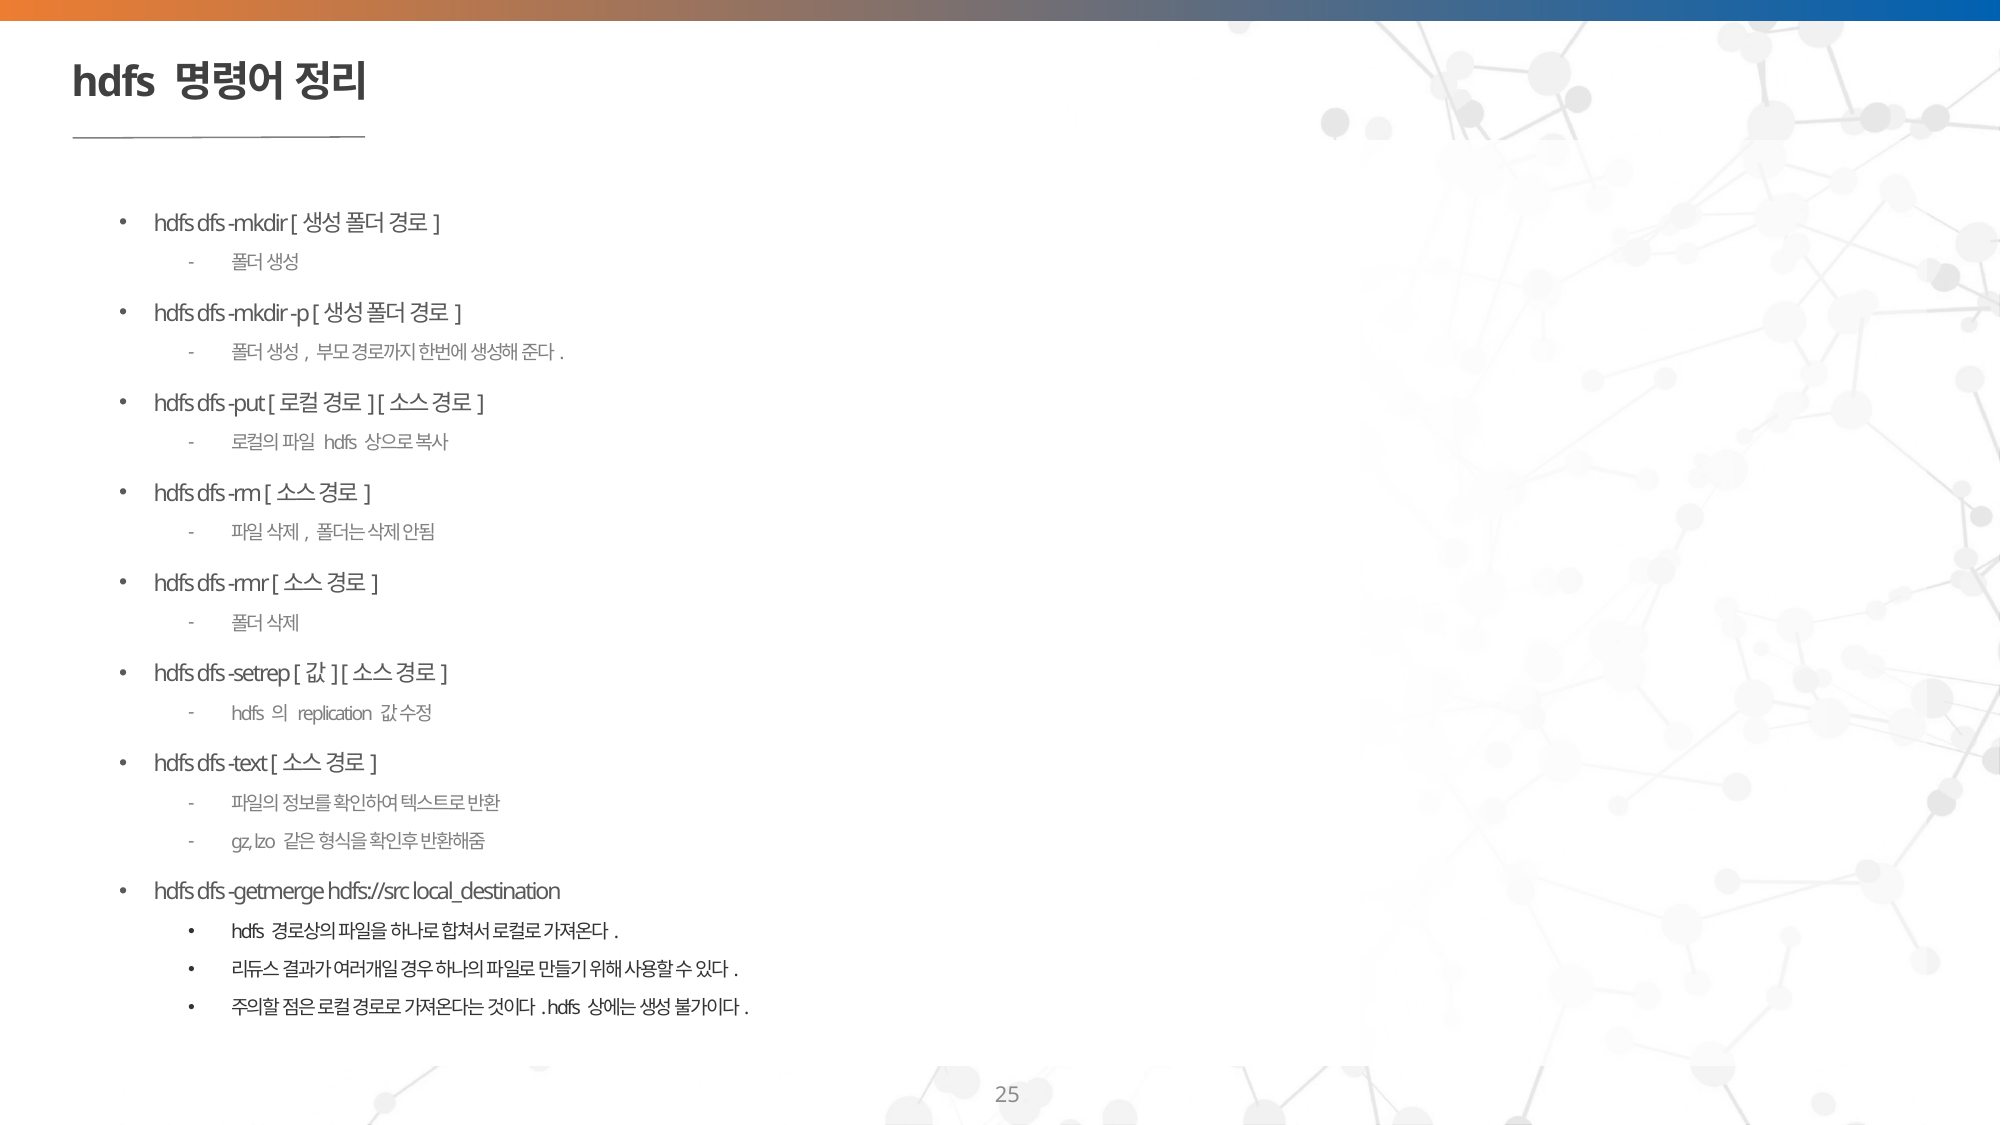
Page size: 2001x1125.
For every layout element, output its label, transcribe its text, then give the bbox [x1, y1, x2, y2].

slide_number 25 [782, 1065, 1233, 1125]
list hdfs dfs -mkdir [생성 폴더 경로] 폴더 생성 hdfs dfs -mkdir -p [생성 폴더 경로] 폴더 생성, 부모 경로까지 한번에 생성해 준다. hdfs dfs -put [로컬 경로] [소스 경로] 로컬의 파일 hdfs 상으로 복사 hdfs dfs -rm [소스 경로] 파일 삭제, 폴더는 삭제 안됨 hdfs dfs -rmr [소스 경로] 폴더 삭제 hdfs dfs -setrep [값] [소스 경로] hdfs 의 replication 값 수정 hdfs dfs -text [소스 경로] 파일의 정보를 확인하여 텍스트로 반환 gz, lzo 같은 형식을 확인후 반환해줌 hdfs dfs -getmerge hdfs://src local_destination hdfs 경로상의 파일을 하나로 합쳐서 로컬로 가져온다. 리듀스 결과가 여러개일 경우 하나의 파일로 만들기 위해 사용할 수 있다. 주의할 점은 로컬 경로로 가져온다는 것이다. hdfs 상에는 생성 불가이다. [104, 193, 1911, 1035]
title hdfs 명령어 정리 [56, 49, 1162, 117]
